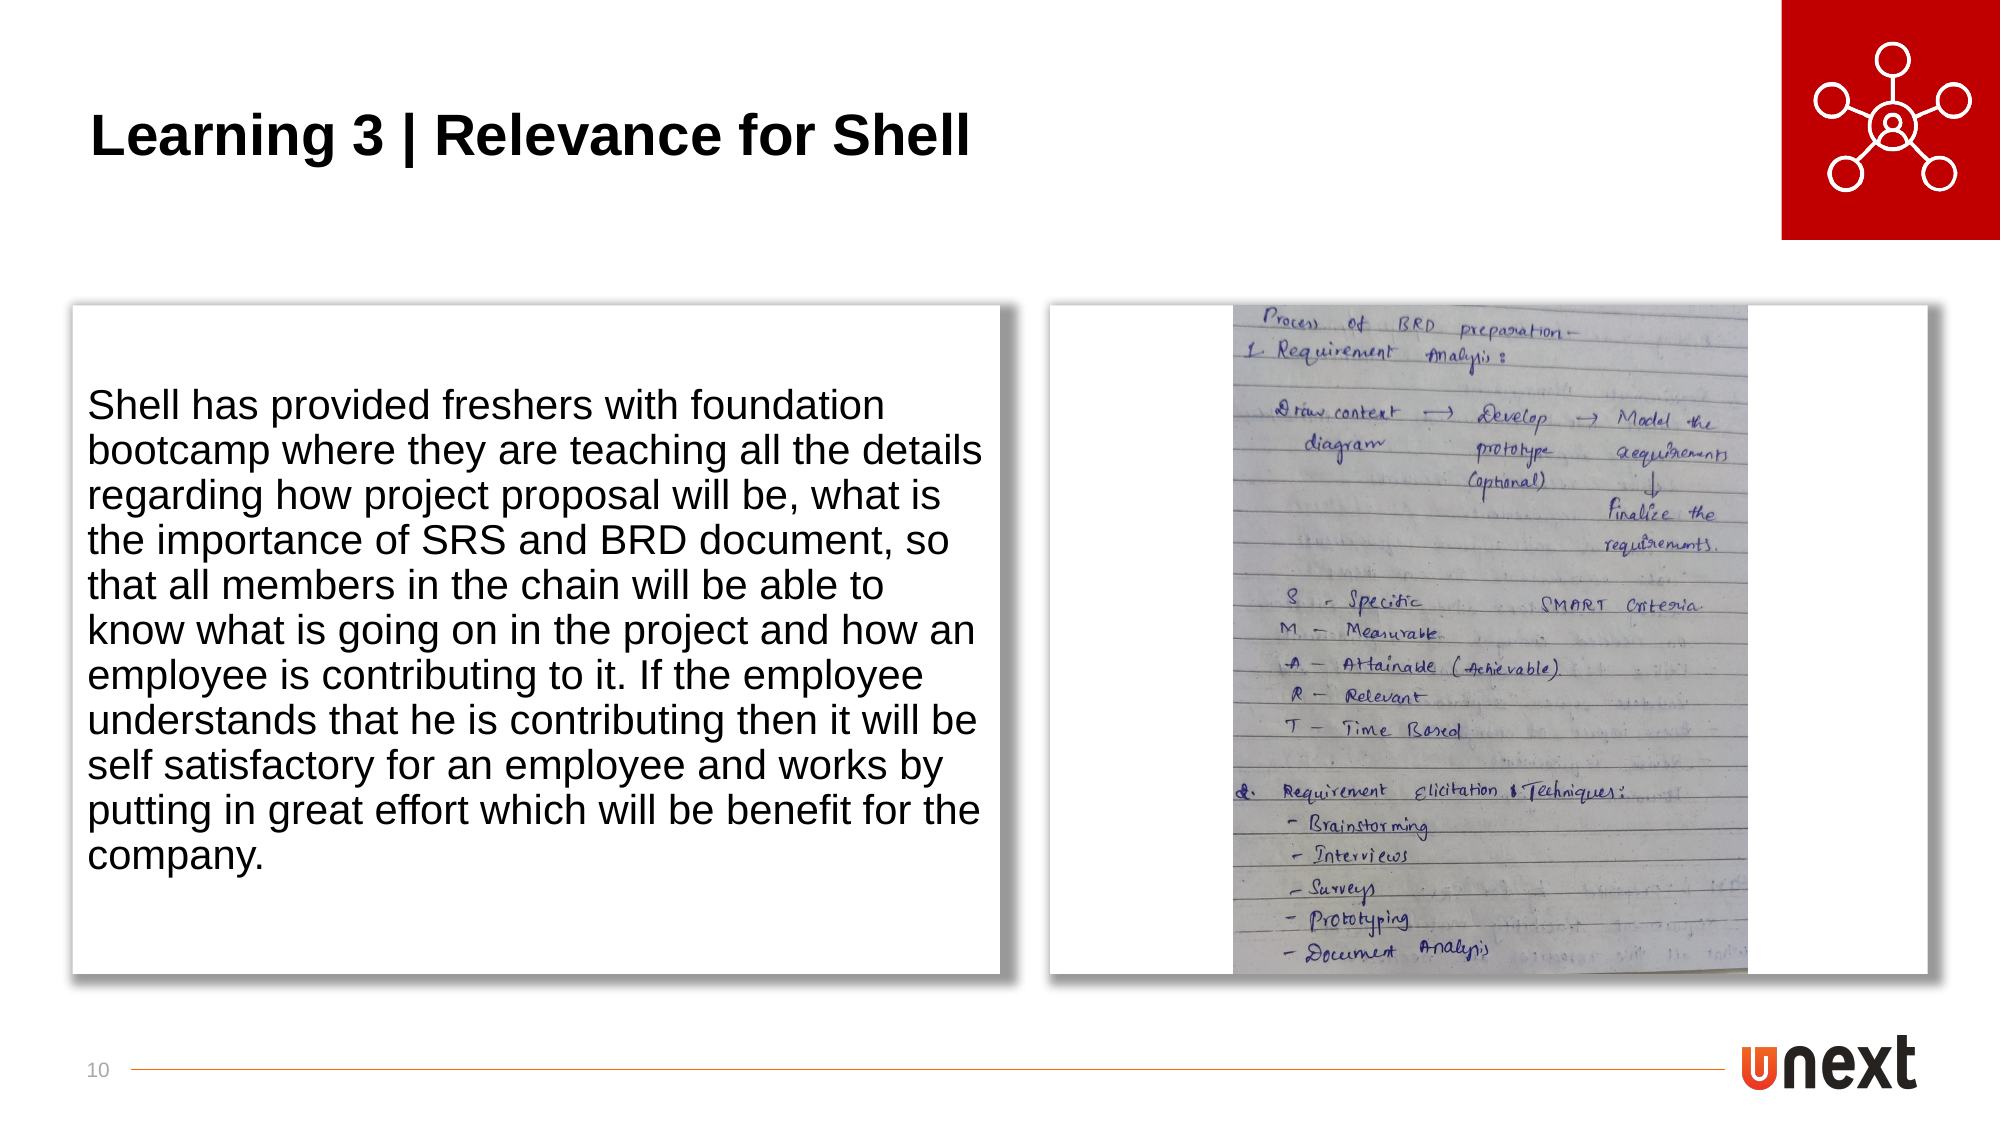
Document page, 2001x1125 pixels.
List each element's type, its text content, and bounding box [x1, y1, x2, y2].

text_box [1050, 305, 1233, 974]
text_box [1781, 0, 2000, 241]
slide_number 10 [48, 1047, 110, 1091]
text_box [1748, 305, 1928, 974]
picture [1233, 305, 1748, 974]
picture [1742, 1035, 1917, 1090]
picture [1795, 19, 1990, 214]
text_box Shell has provided freshers with foundation bootcamp where they are teaching all the details regarding how project proposal will be, what is the importance of SRS and BRD document, so that all members in the chain will be able to know what is going on in the project and how an employee is contributing to it. If the employee understands that he is contributing then it will be self satisfactory for an employee and works by putting in great effort which will be benefit for the company. [72, 305, 1000, 974]
title Learning 3 | Relevance for Shell [76, 78, 1795, 196]
